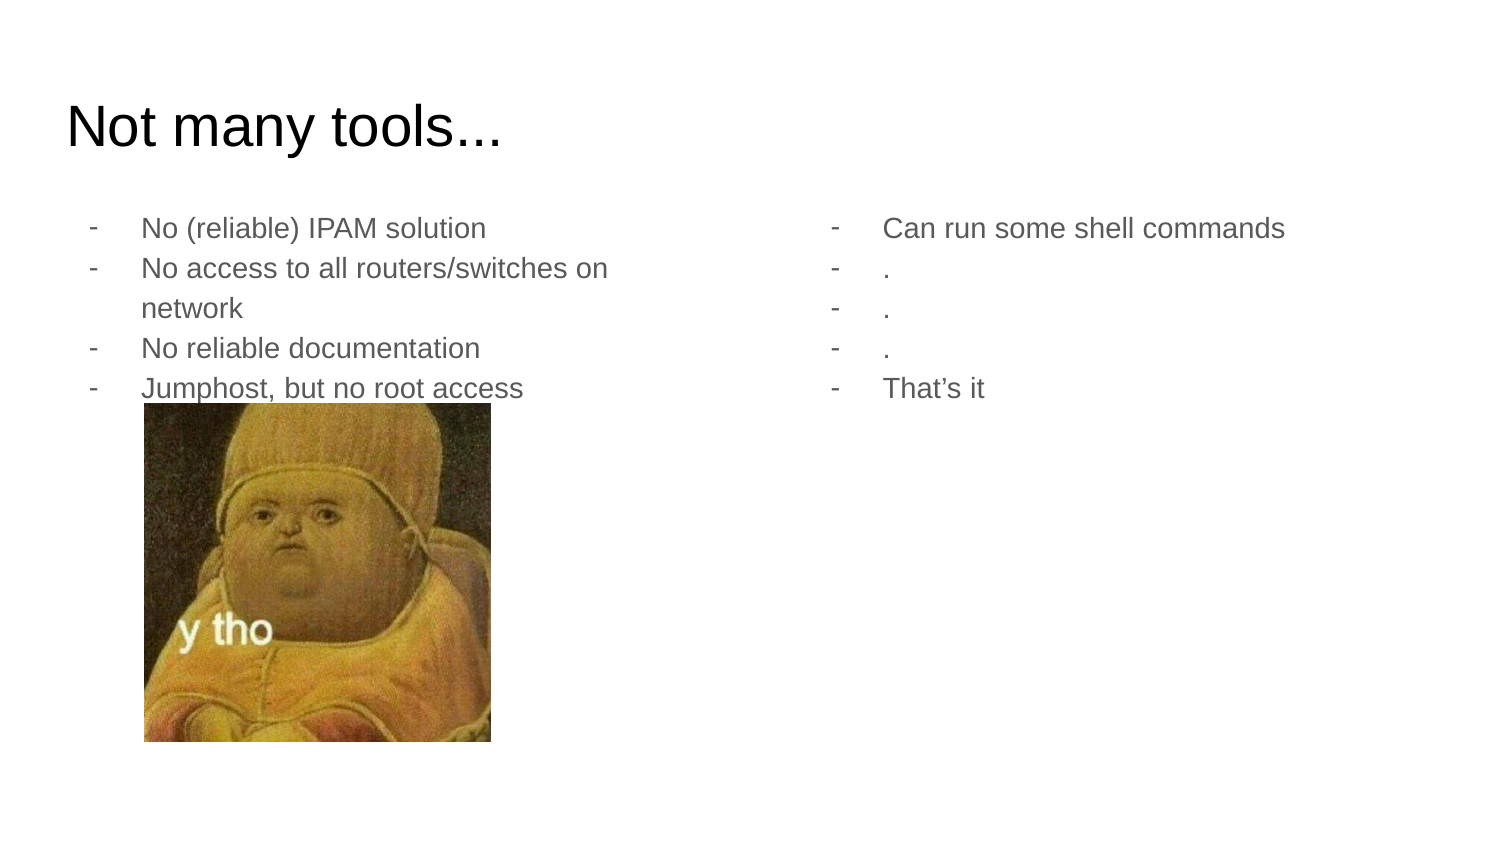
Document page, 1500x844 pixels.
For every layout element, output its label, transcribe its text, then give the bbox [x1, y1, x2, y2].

list No (reliable) IPAM solution No access to all routers/switches on network No reliable documentation Jumphost, but no root access [51, 189, 708, 750]
list Can run some shell commands . . . That’s it [792, 189, 1449, 750]
title Not many tools... [51, 72, 1449, 167]
picture [143, 403, 492, 742]
